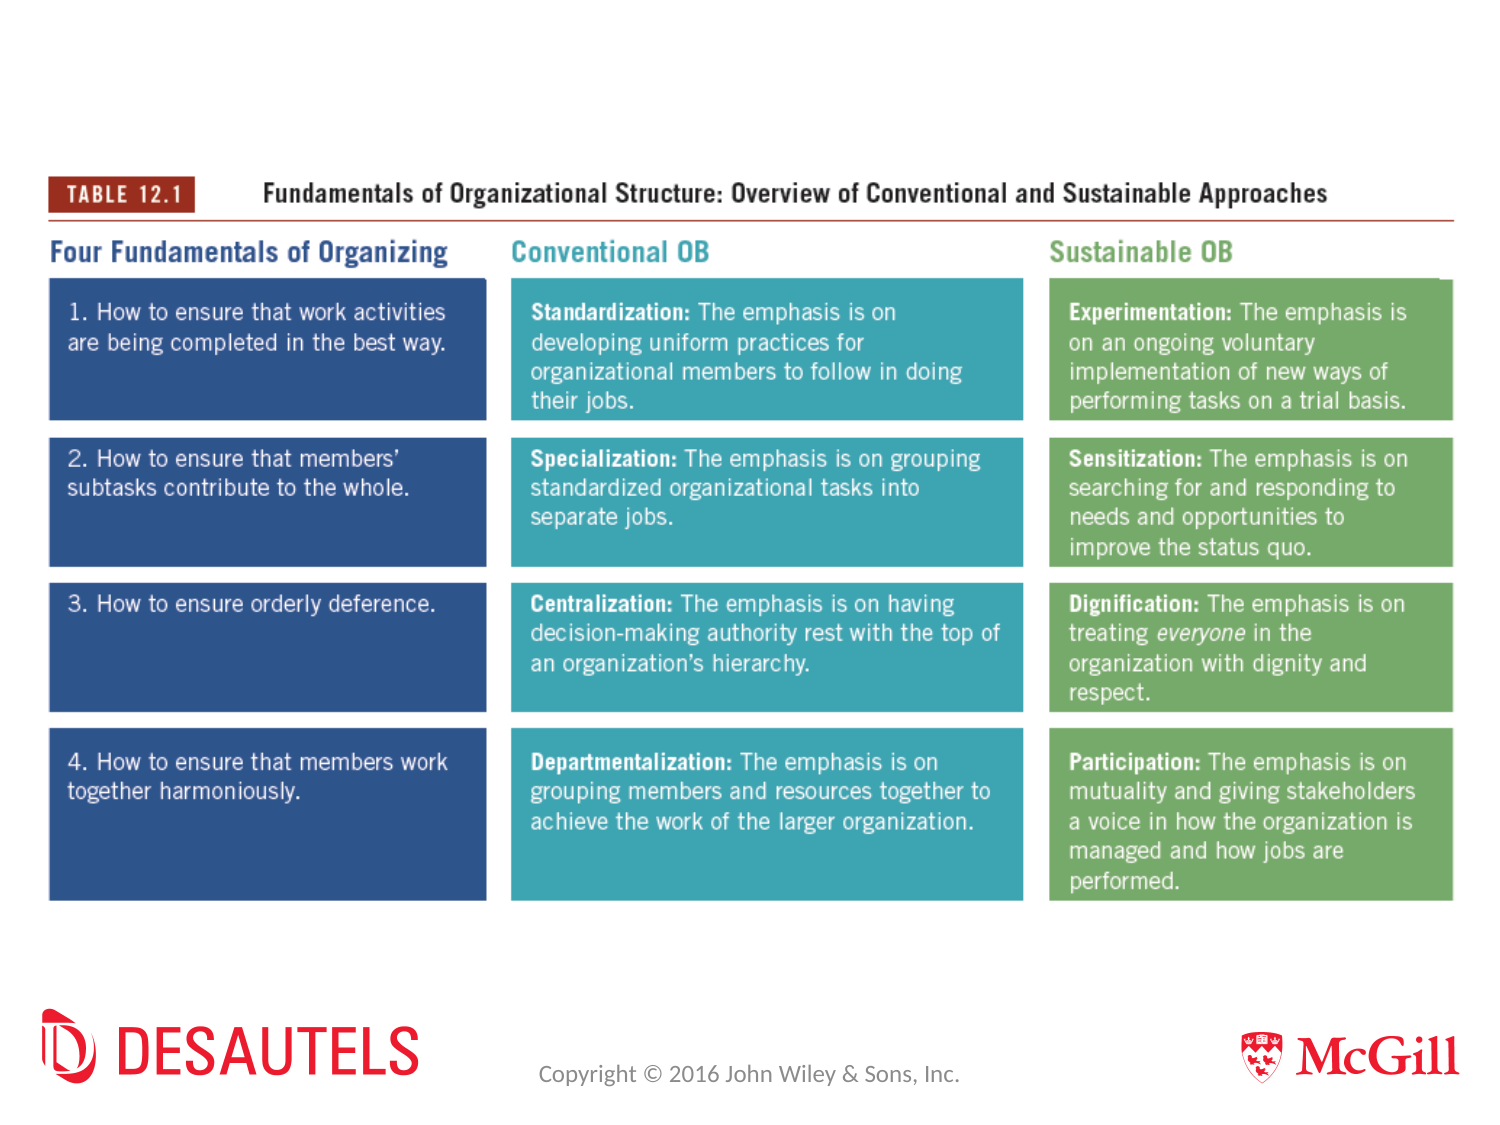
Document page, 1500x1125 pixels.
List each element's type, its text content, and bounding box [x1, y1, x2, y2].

footer Copyright © 2016 John Wiley & Sons, Inc. [512, 1042, 988, 1103]
picture [0, 0, 1500, 1125]
